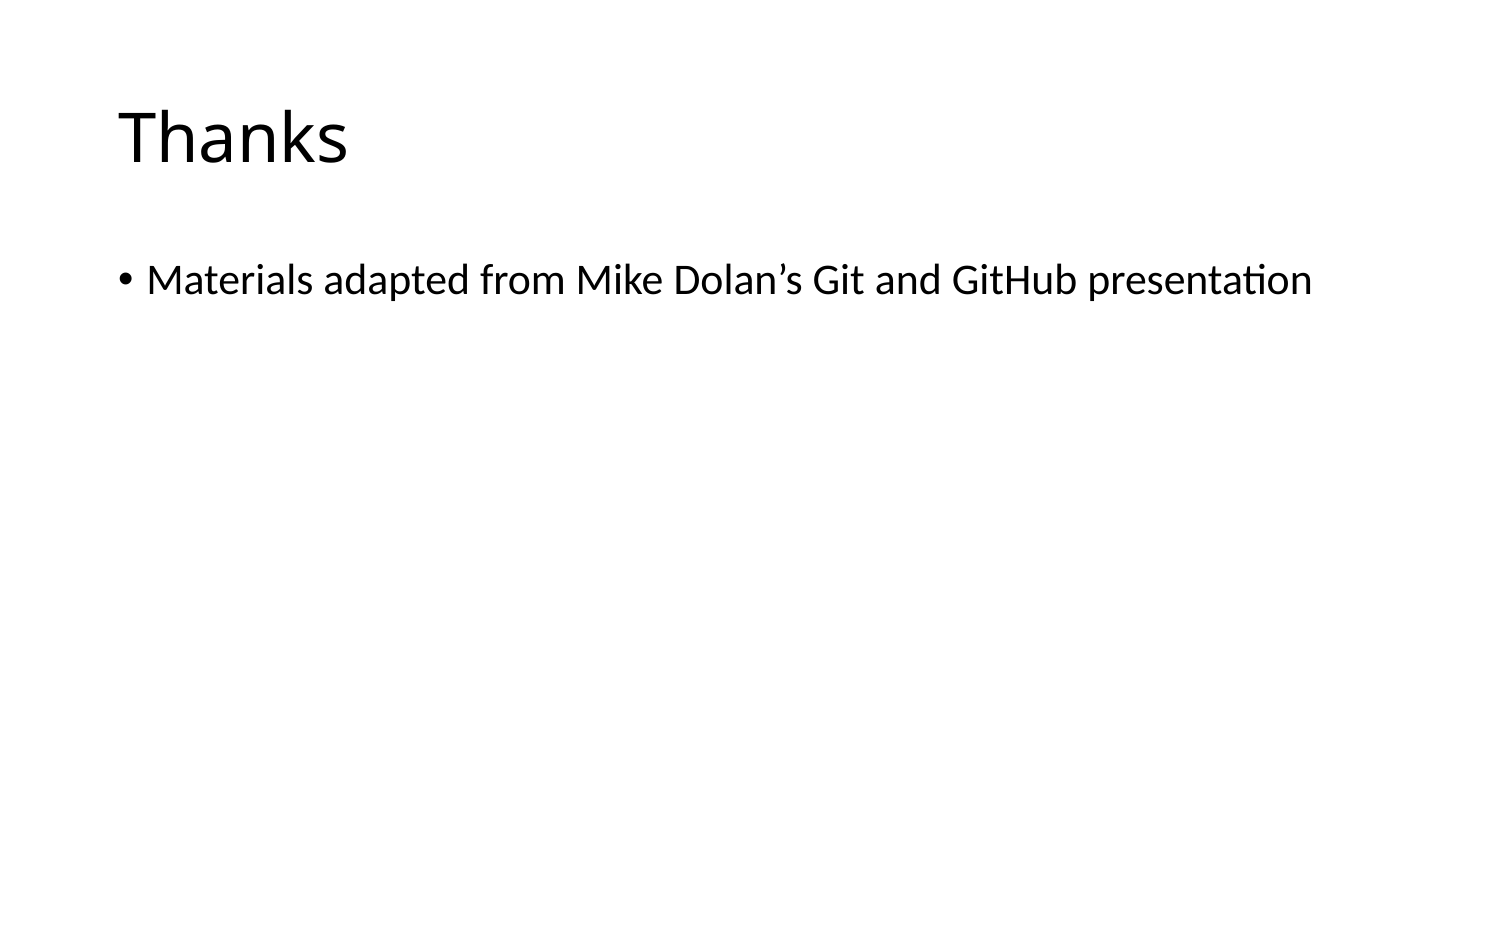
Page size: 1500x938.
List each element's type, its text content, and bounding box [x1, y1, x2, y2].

list Materials adapted from Mike Dolan’s Git and GitHub presentation [103, 249, 1397, 845]
title Thanks [103, 49, 1397, 232]
